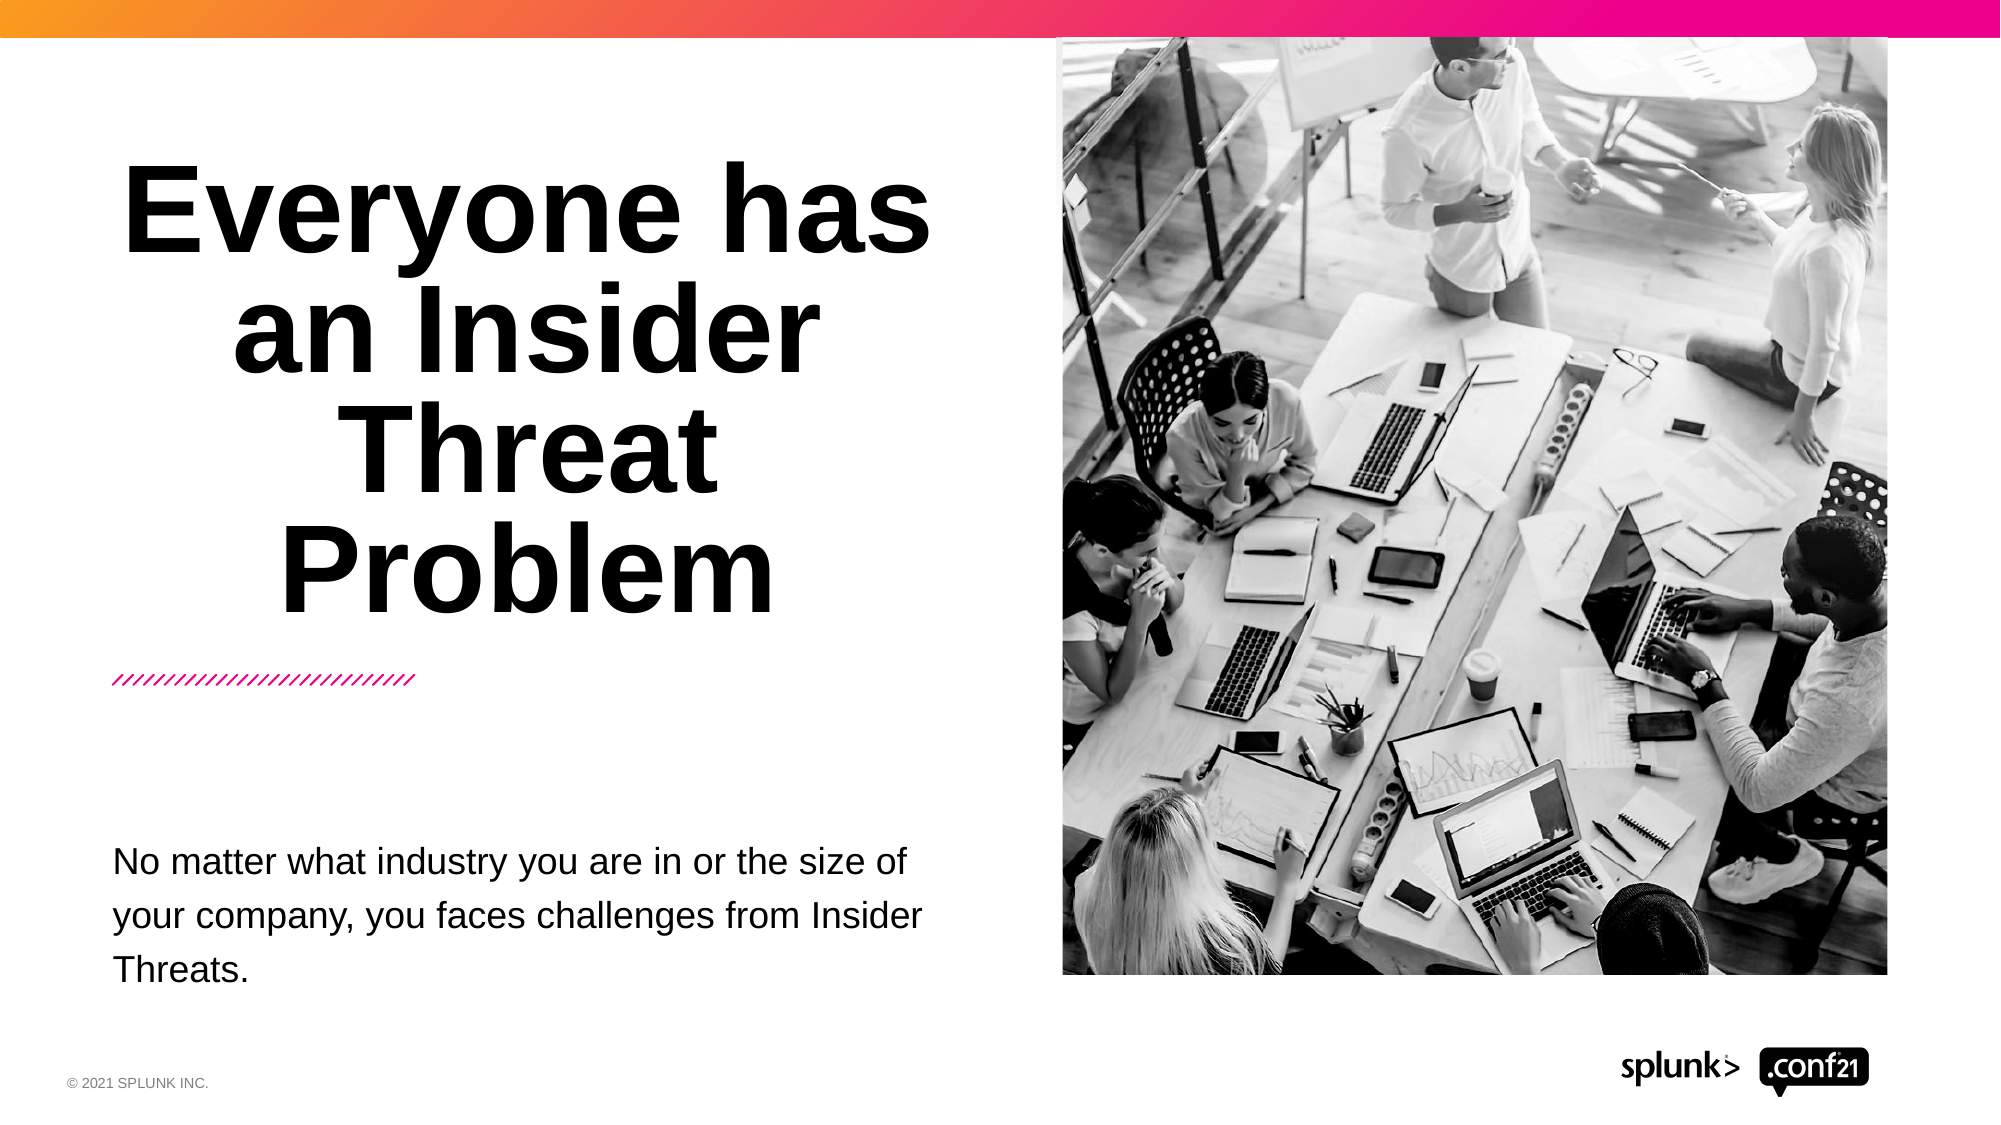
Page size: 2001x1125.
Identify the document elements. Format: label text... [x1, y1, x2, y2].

picture [1602, 1045, 1888, 1107]
list Everyone has an Insider Threat Problem No matter what industry you are in or the size of your company, you faces challenges from Insider Threats. [112, 133, 944, 1014]
picture [1062, 37, 1888, 976]
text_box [112, 674, 415, 686]
